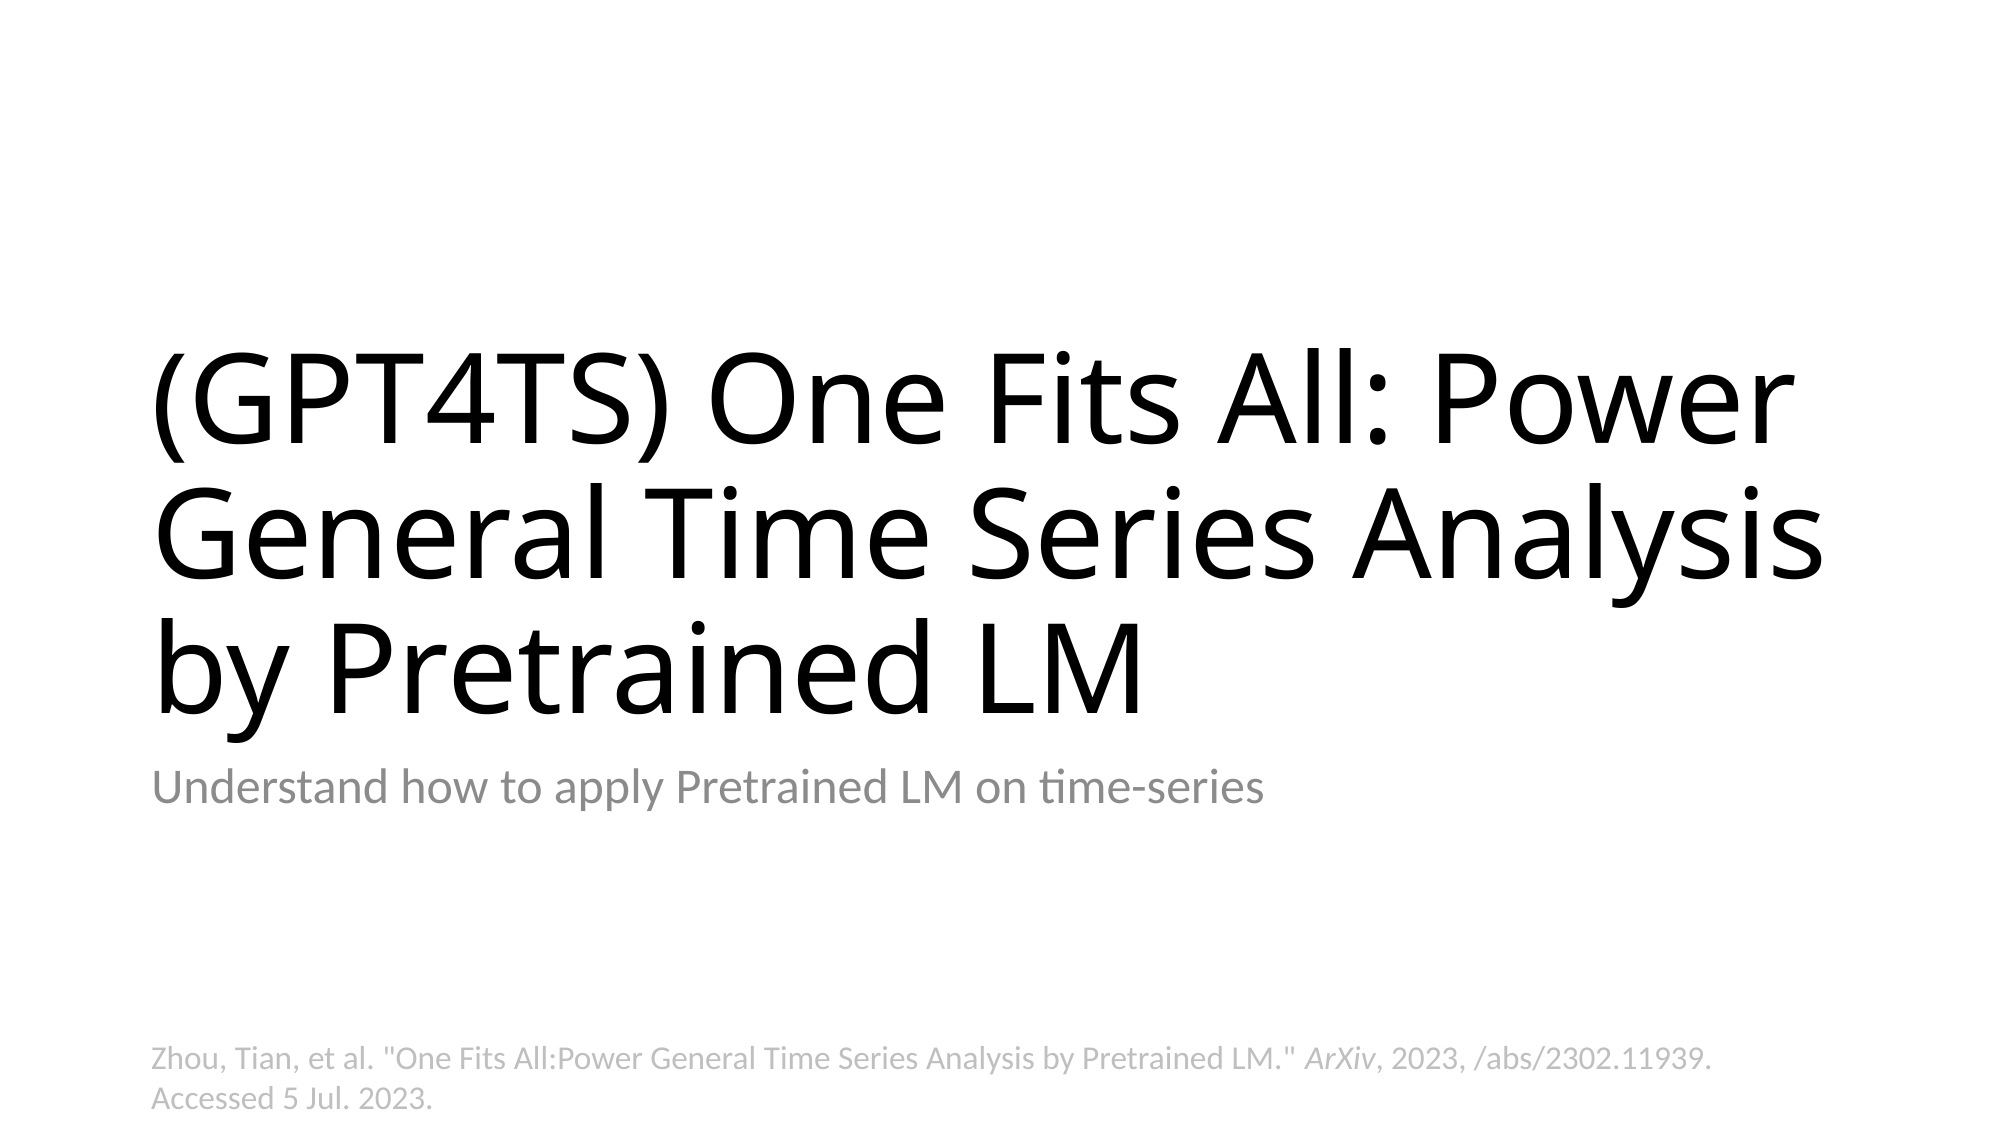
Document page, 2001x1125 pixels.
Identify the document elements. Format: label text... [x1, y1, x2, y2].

list Understand how to apply Pretrained LM on time-series [136, 752, 1862, 999]
text_box Zhou, Tian, et al. "One Fits All:Power General Time Series Analysis by Pretrained LM." ArXiv, 2023, /abs/2302.11939. Accessed 5 Jul. 2023. [136, 1029, 1732, 1124]
title (GPT4TS) One Fits All: Power General Time Series Analysis by Pretrained LM [136, 280, 1862, 749]
